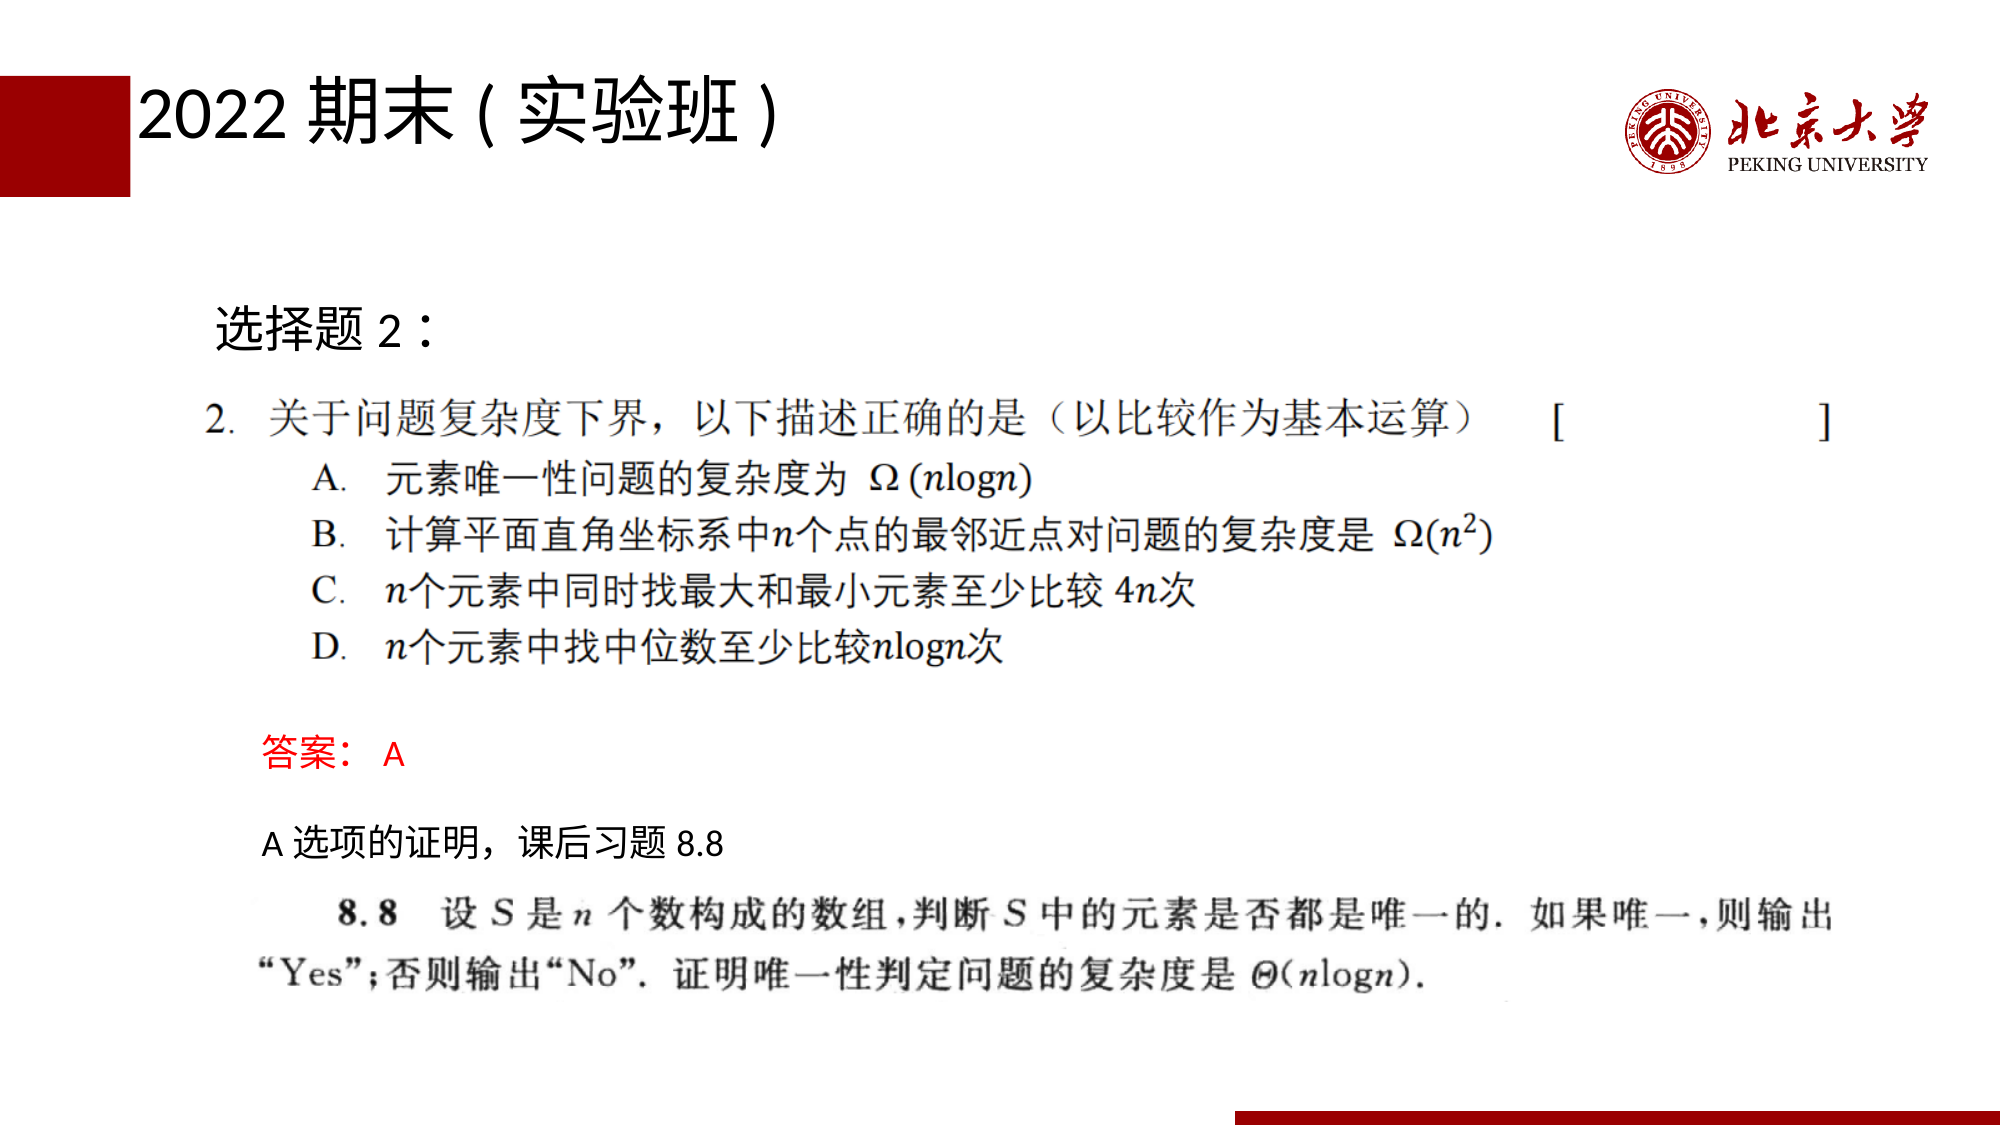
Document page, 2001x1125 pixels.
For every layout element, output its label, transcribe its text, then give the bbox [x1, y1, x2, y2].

text_box [0, 75, 131, 197]
picture [1625, 89, 1928, 174]
picture [183, 394, 1873, 675]
text_box [1235, 1111, 2000, 1125]
picture [246, 895, 1848, 1002]
text_box 选择题2： [200, 289, 1626, 365]
text_box 答案：A A选项的证明，课后习题8.8 [246, 721, 1590, 872]
text_box 2022期末(实验班) [121, 55, 796, 161]
